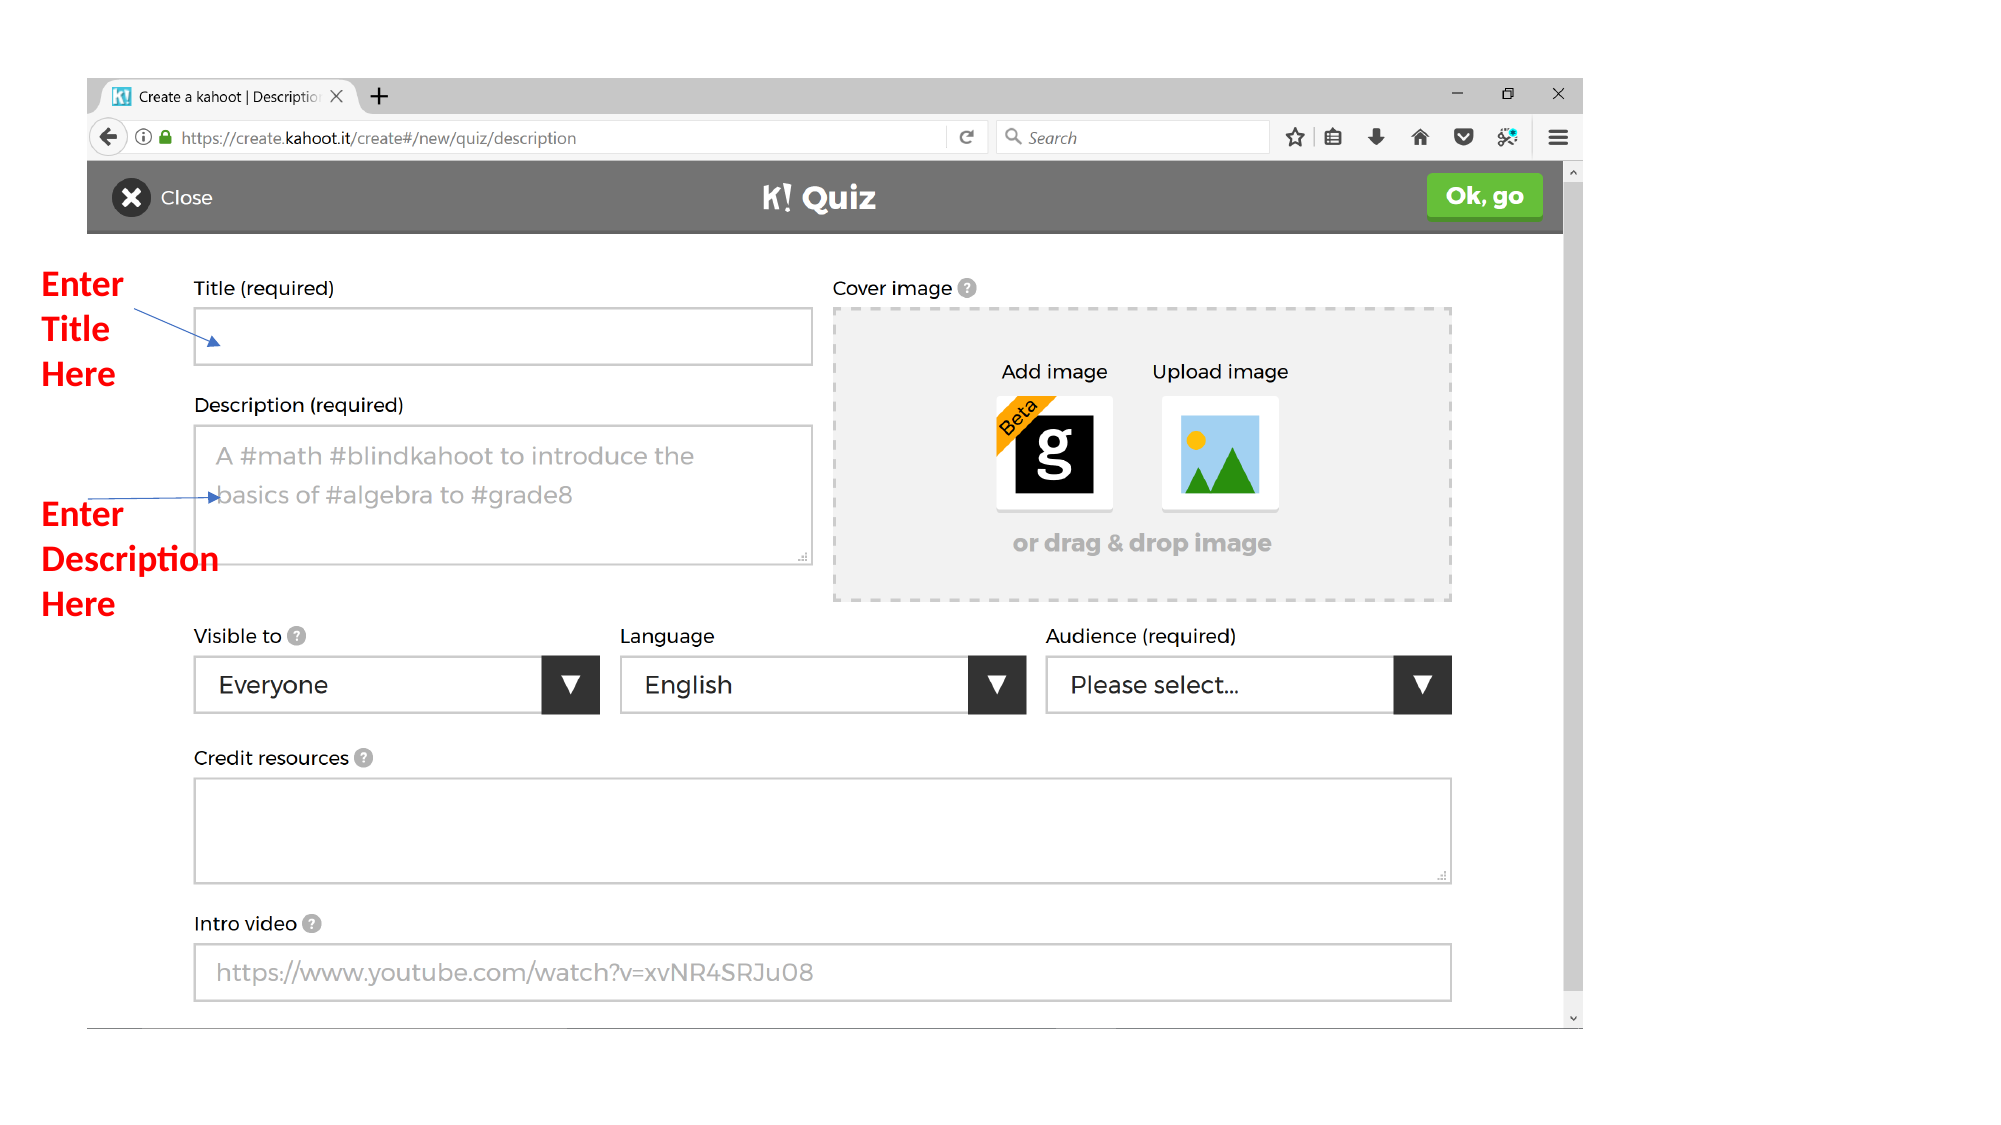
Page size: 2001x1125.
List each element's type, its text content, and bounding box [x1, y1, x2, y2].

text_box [134, 308, 221, 347]
text_box Enter Description Here [26, 481, 87, 632]
text_box Enter Title Here [26, 251, 87, 402]
picture [87, 78, 1583, 1029]
